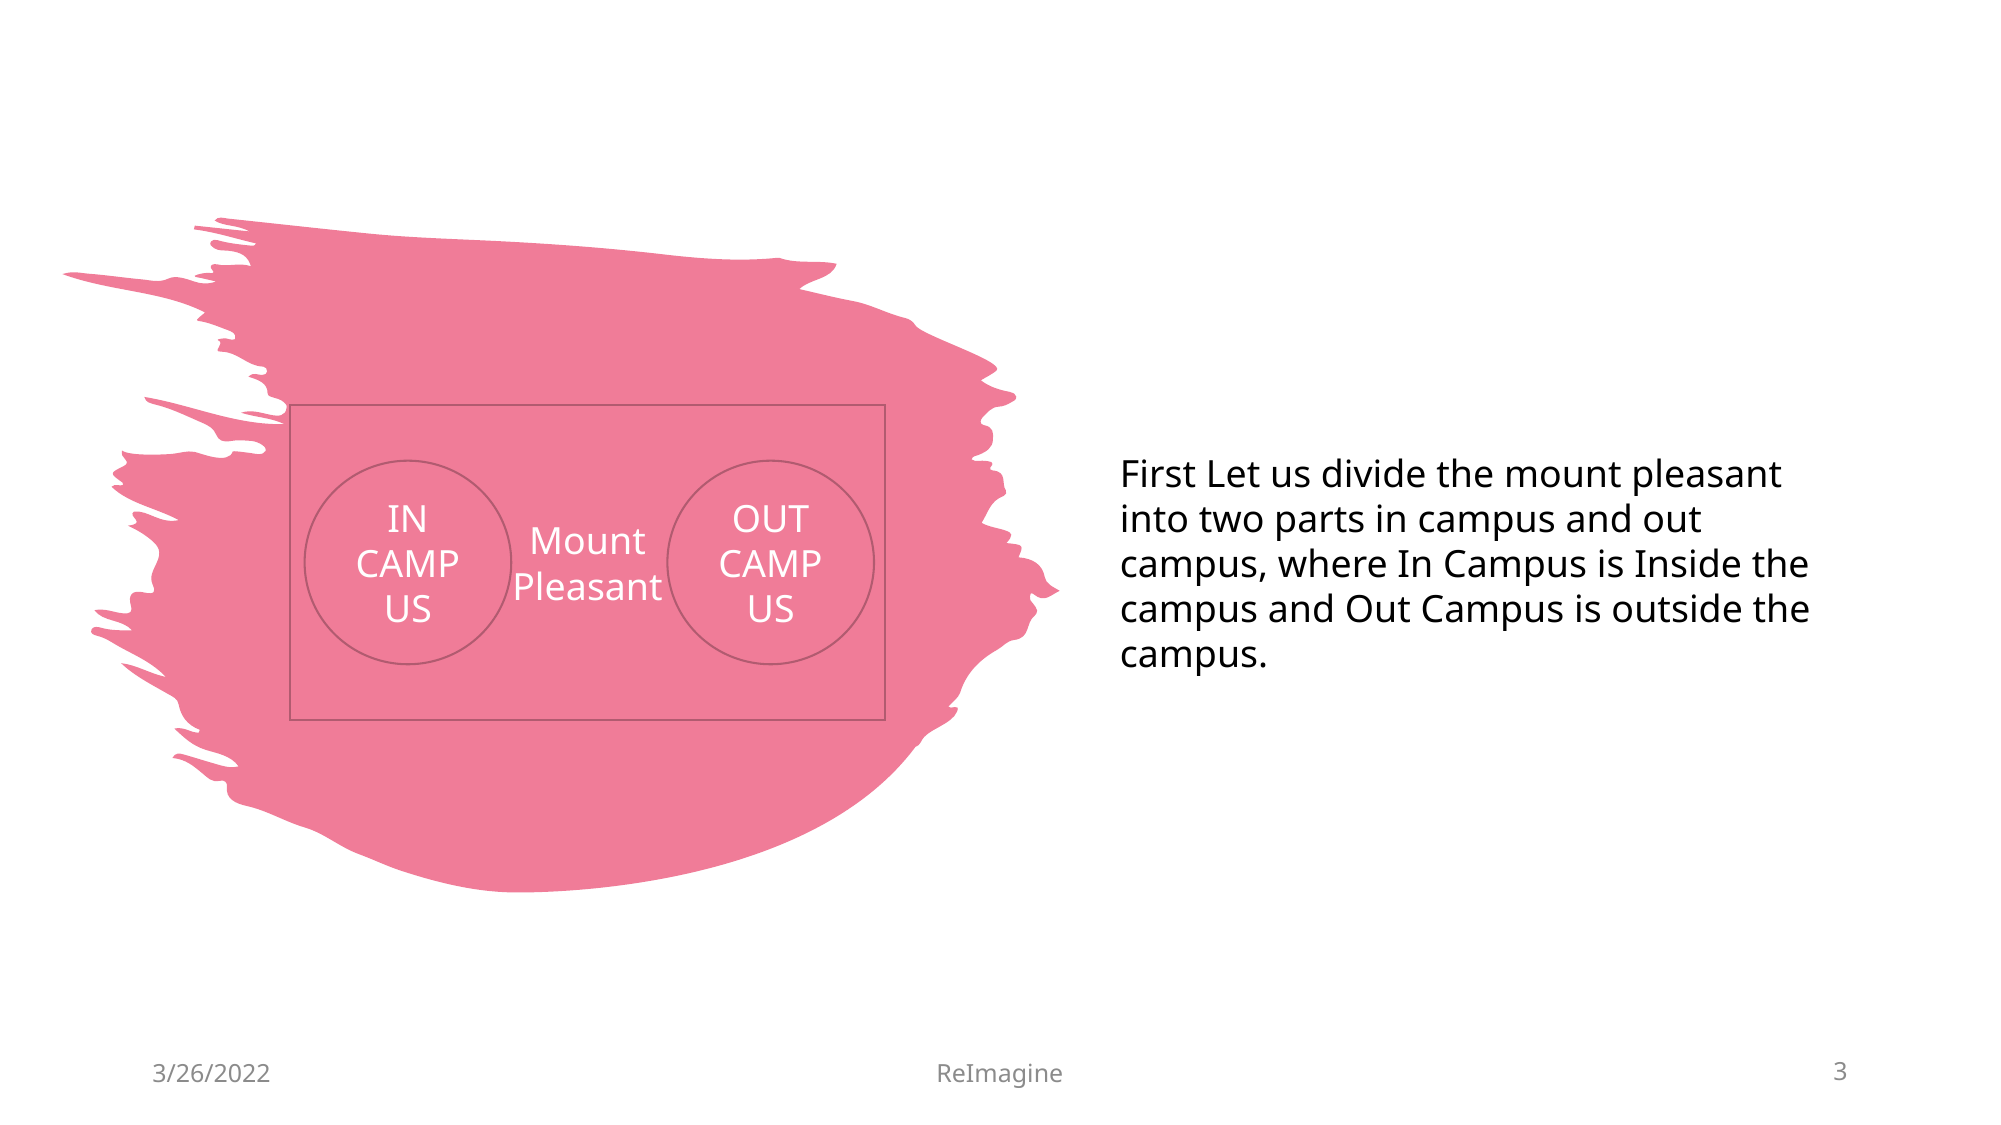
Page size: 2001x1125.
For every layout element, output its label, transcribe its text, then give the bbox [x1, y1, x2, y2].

slide_number 3 [1412, 1042, 1863, 1103]
text_box Mount Pleasant [289, 404, 886, 721]
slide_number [137, 1042, 588, 1103]
footer ReImagine [662, 1042, 1338, 1103]
text_box OUT CAMPUS [666, 459, 876, 666]
list First Let us divide the mount pleasant into two parts in campus and out campus, where In Campus is Inside the campus and Out Campus is outside the campus. [1104, 116, 1863, 1009]
text_box IN CAMPUS [303, 459, 513, 666]
